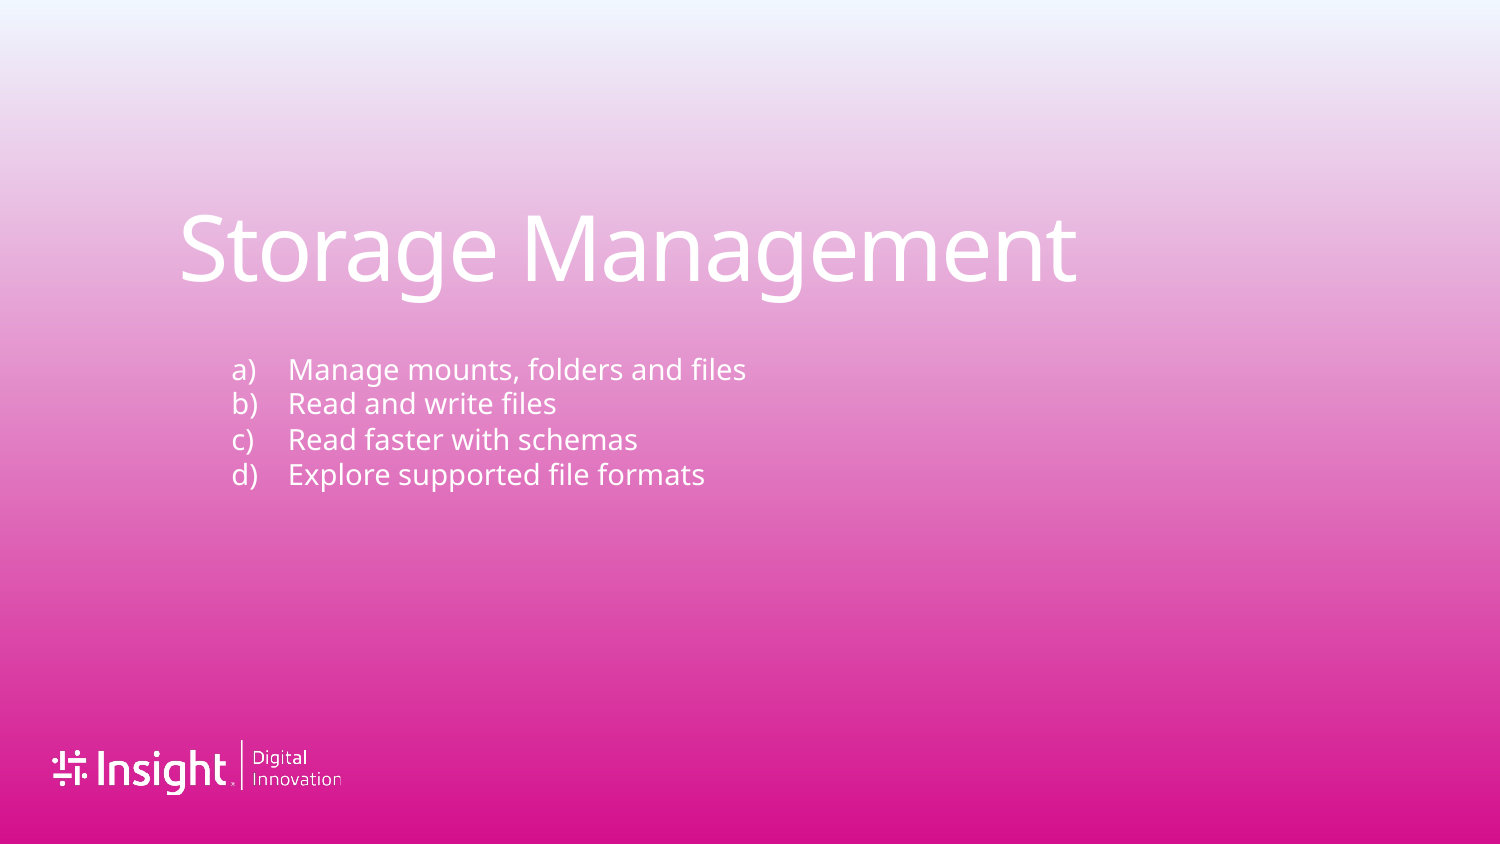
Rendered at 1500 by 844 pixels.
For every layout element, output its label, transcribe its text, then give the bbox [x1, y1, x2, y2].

text_box Storage Management [160, 224, 1492, 280]
picture [51, 739, 341, 795]
text_box Manage mounts, folders and files Read and write files Read faster with schemas Explore supported file formats [160, 343, 1203, 499]
